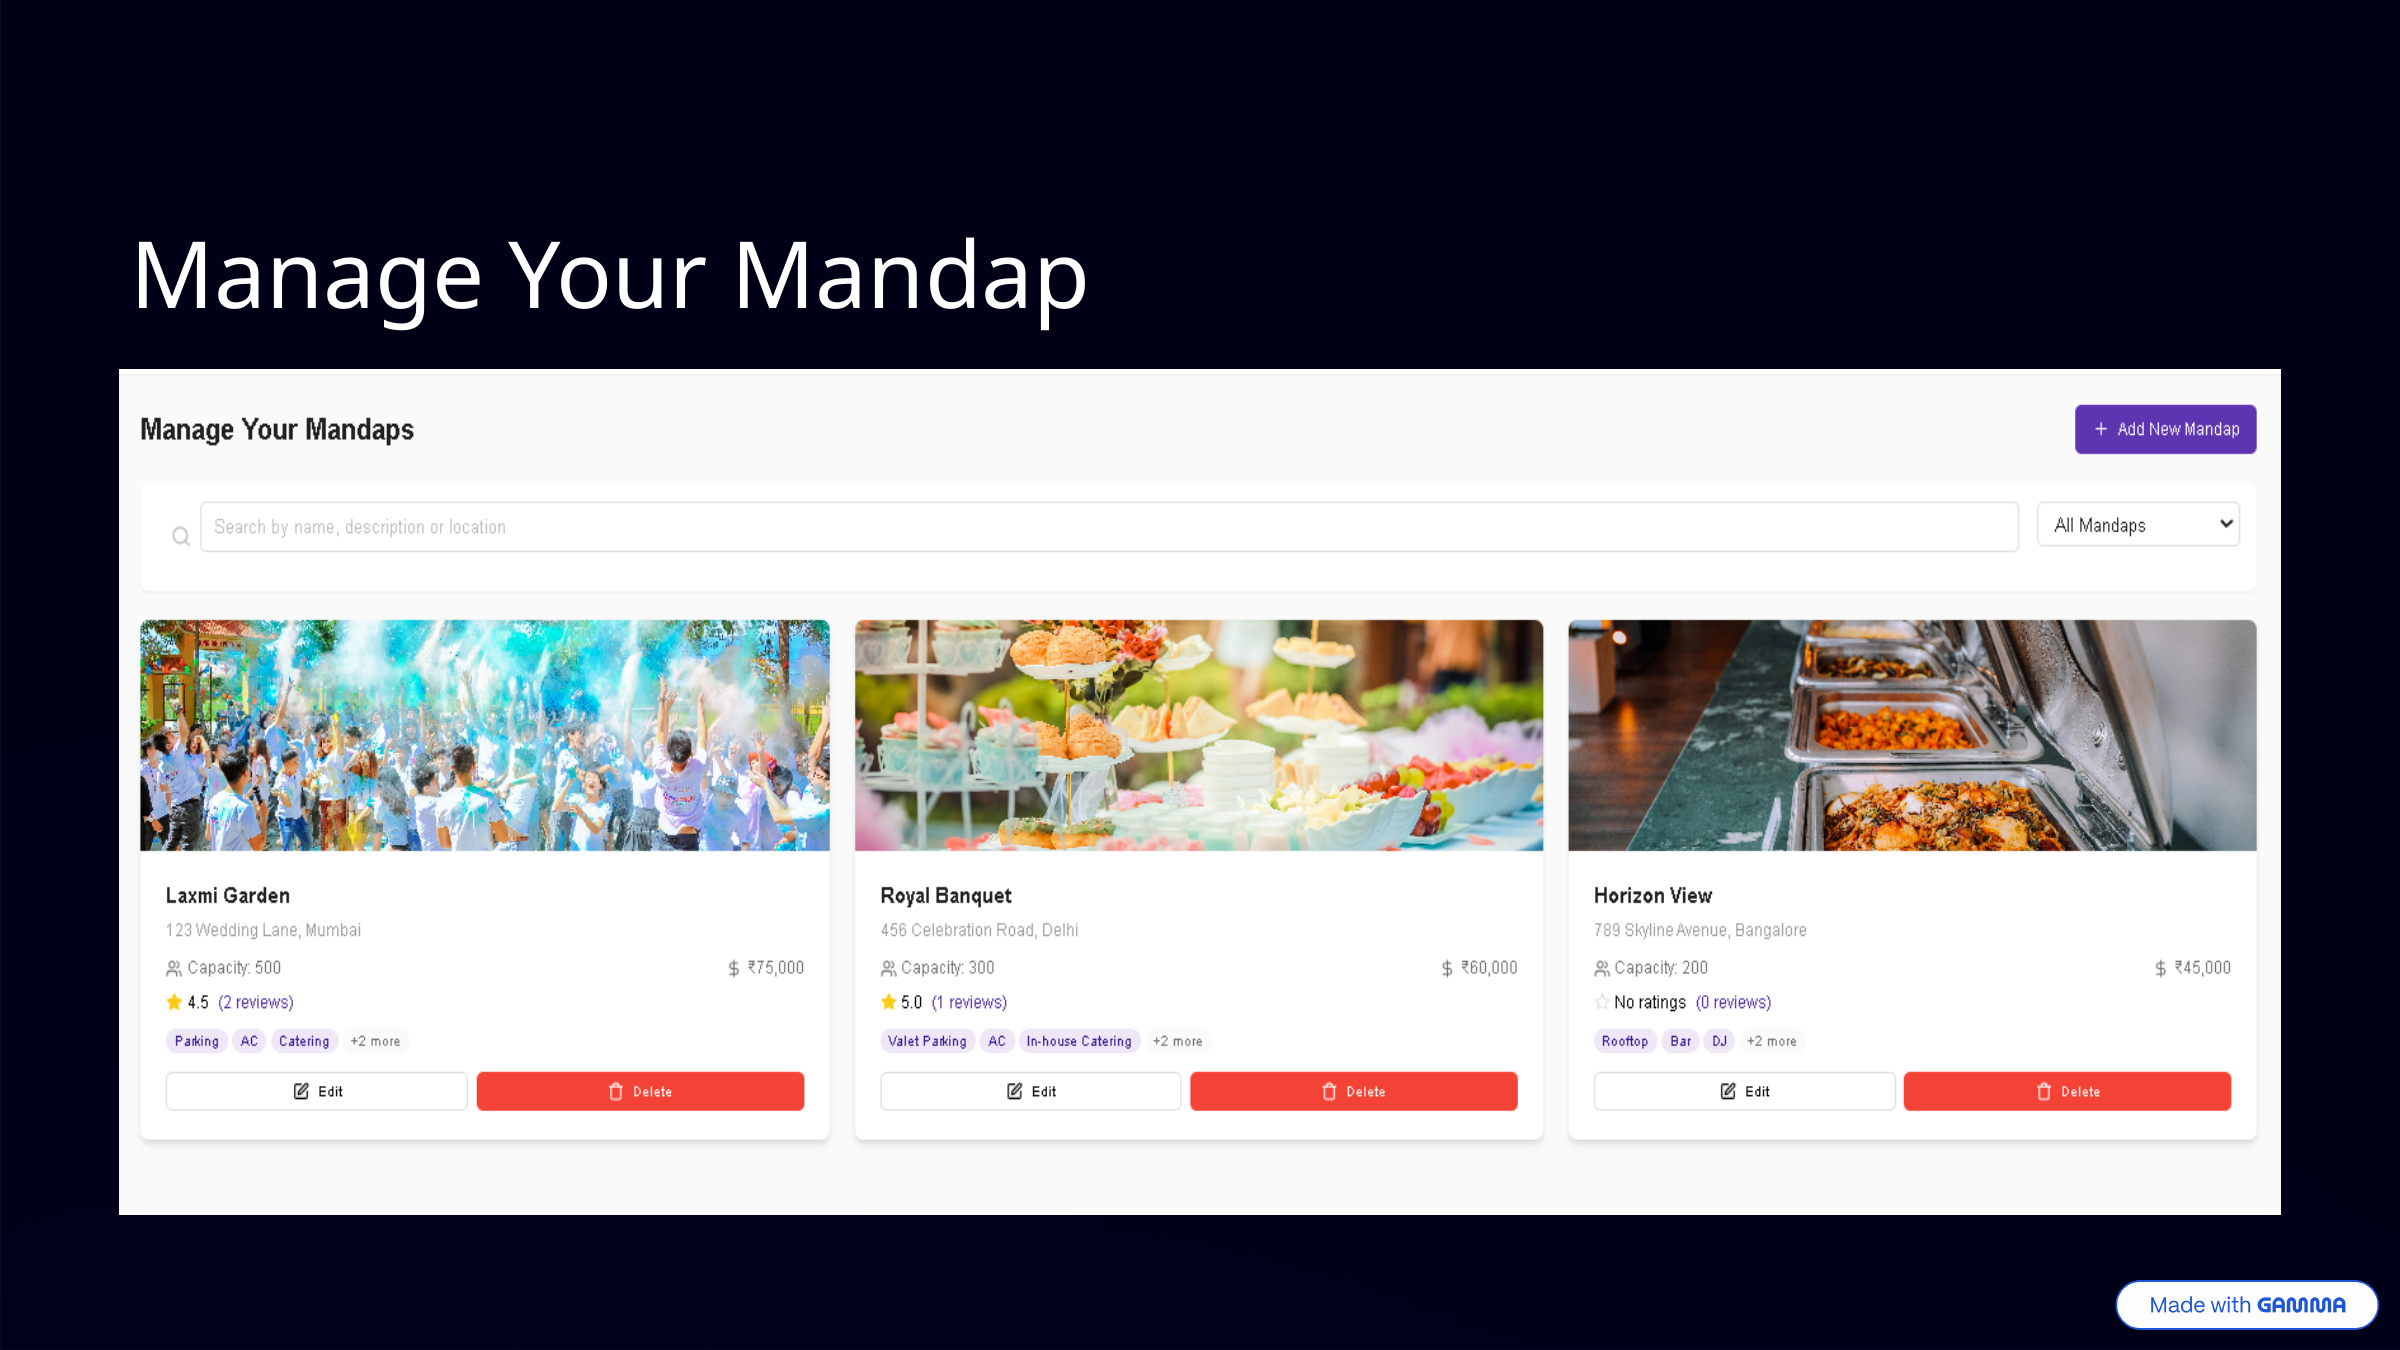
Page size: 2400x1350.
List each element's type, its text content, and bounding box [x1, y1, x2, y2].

picture [119, 369, 2281, 1215]
text_box Manage Your Mandap [130, 210, 1061, 328]
picture [2106, 1271, 2389, 1339]
